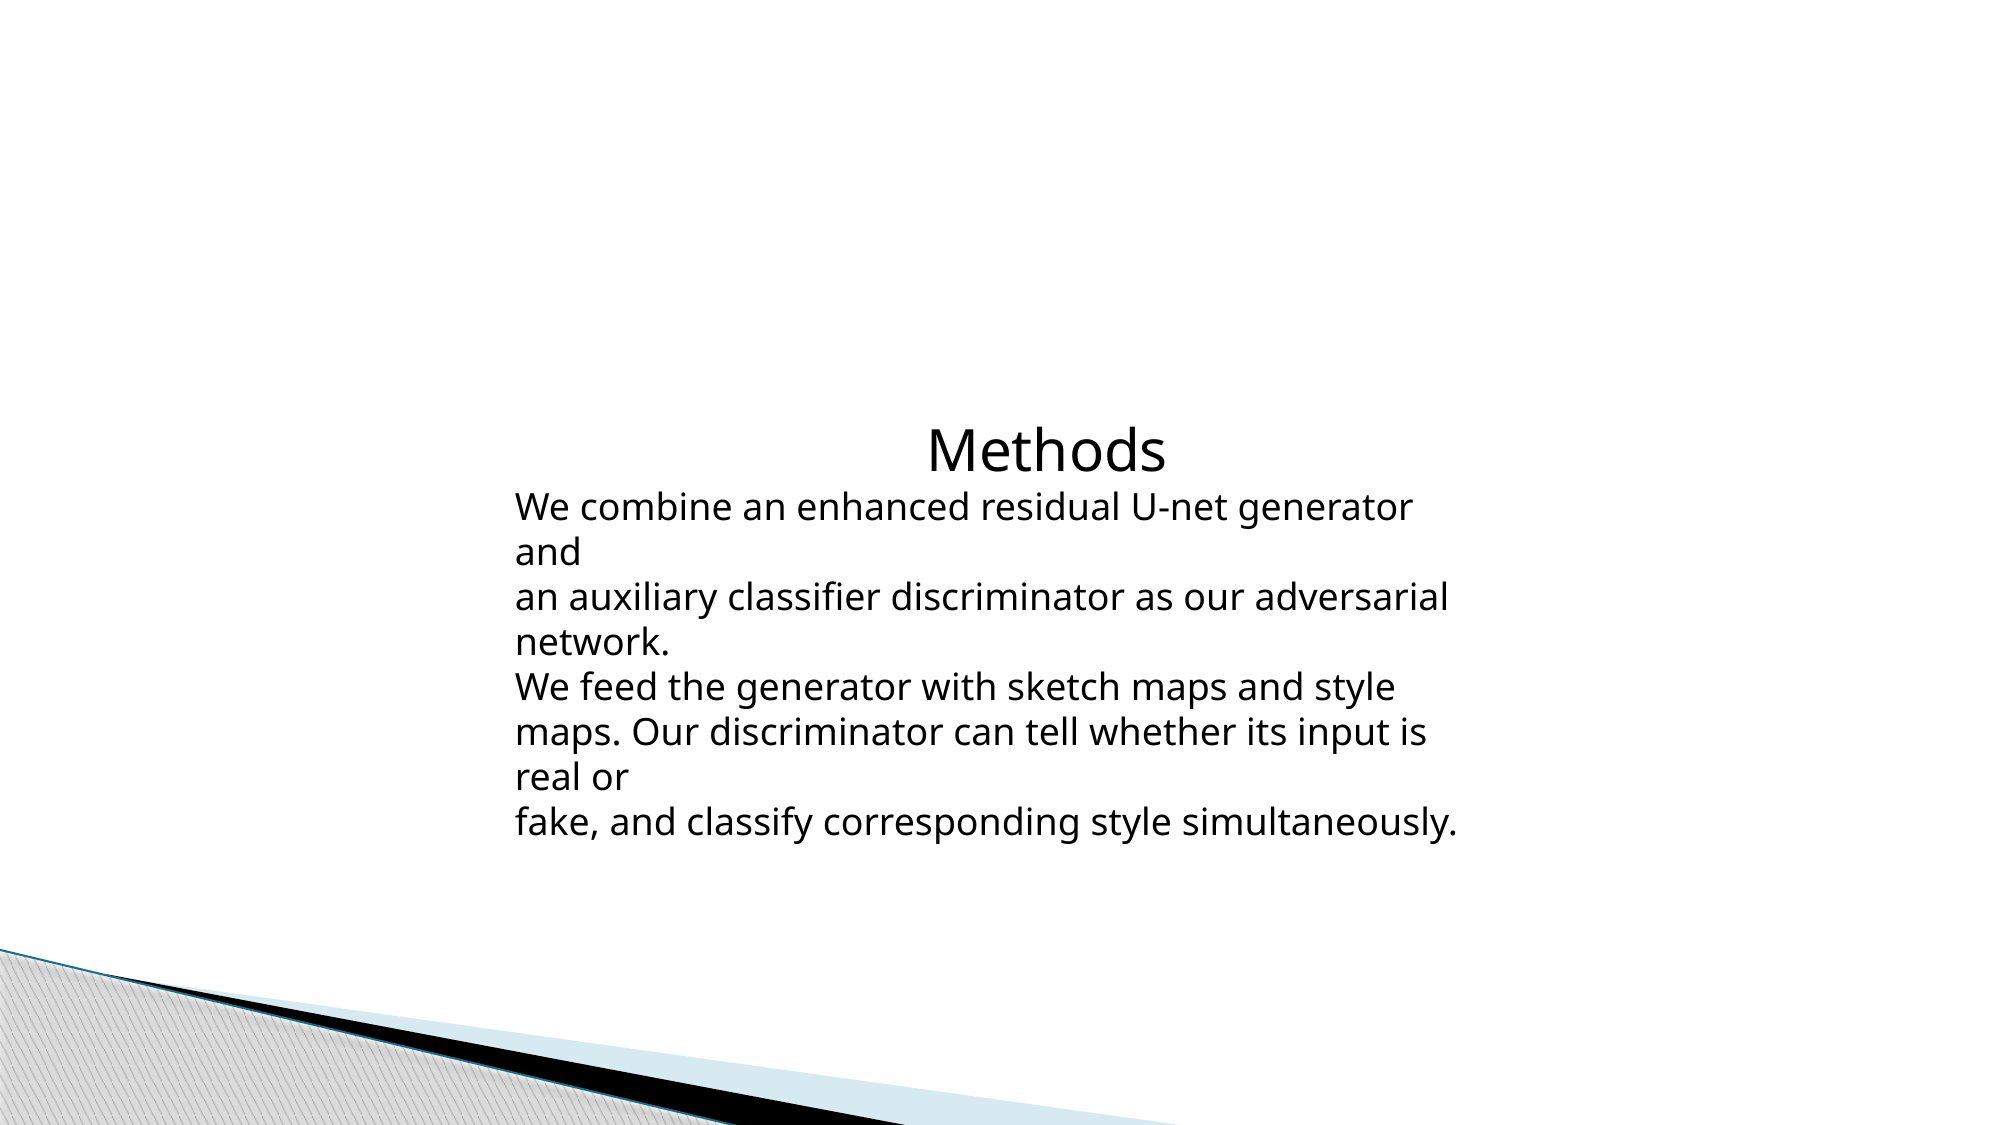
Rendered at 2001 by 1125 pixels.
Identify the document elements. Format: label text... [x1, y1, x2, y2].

text_box Methods We combine an enhanced residual U-net generator and an auxiliary classifier discriminator as our adversarial network. We feed the generator with sketch maps and style maps. Our discriminator can tell whether its input is real or fake, and classify corresponding style simultaneously. [500, 406, 1500, 851]
